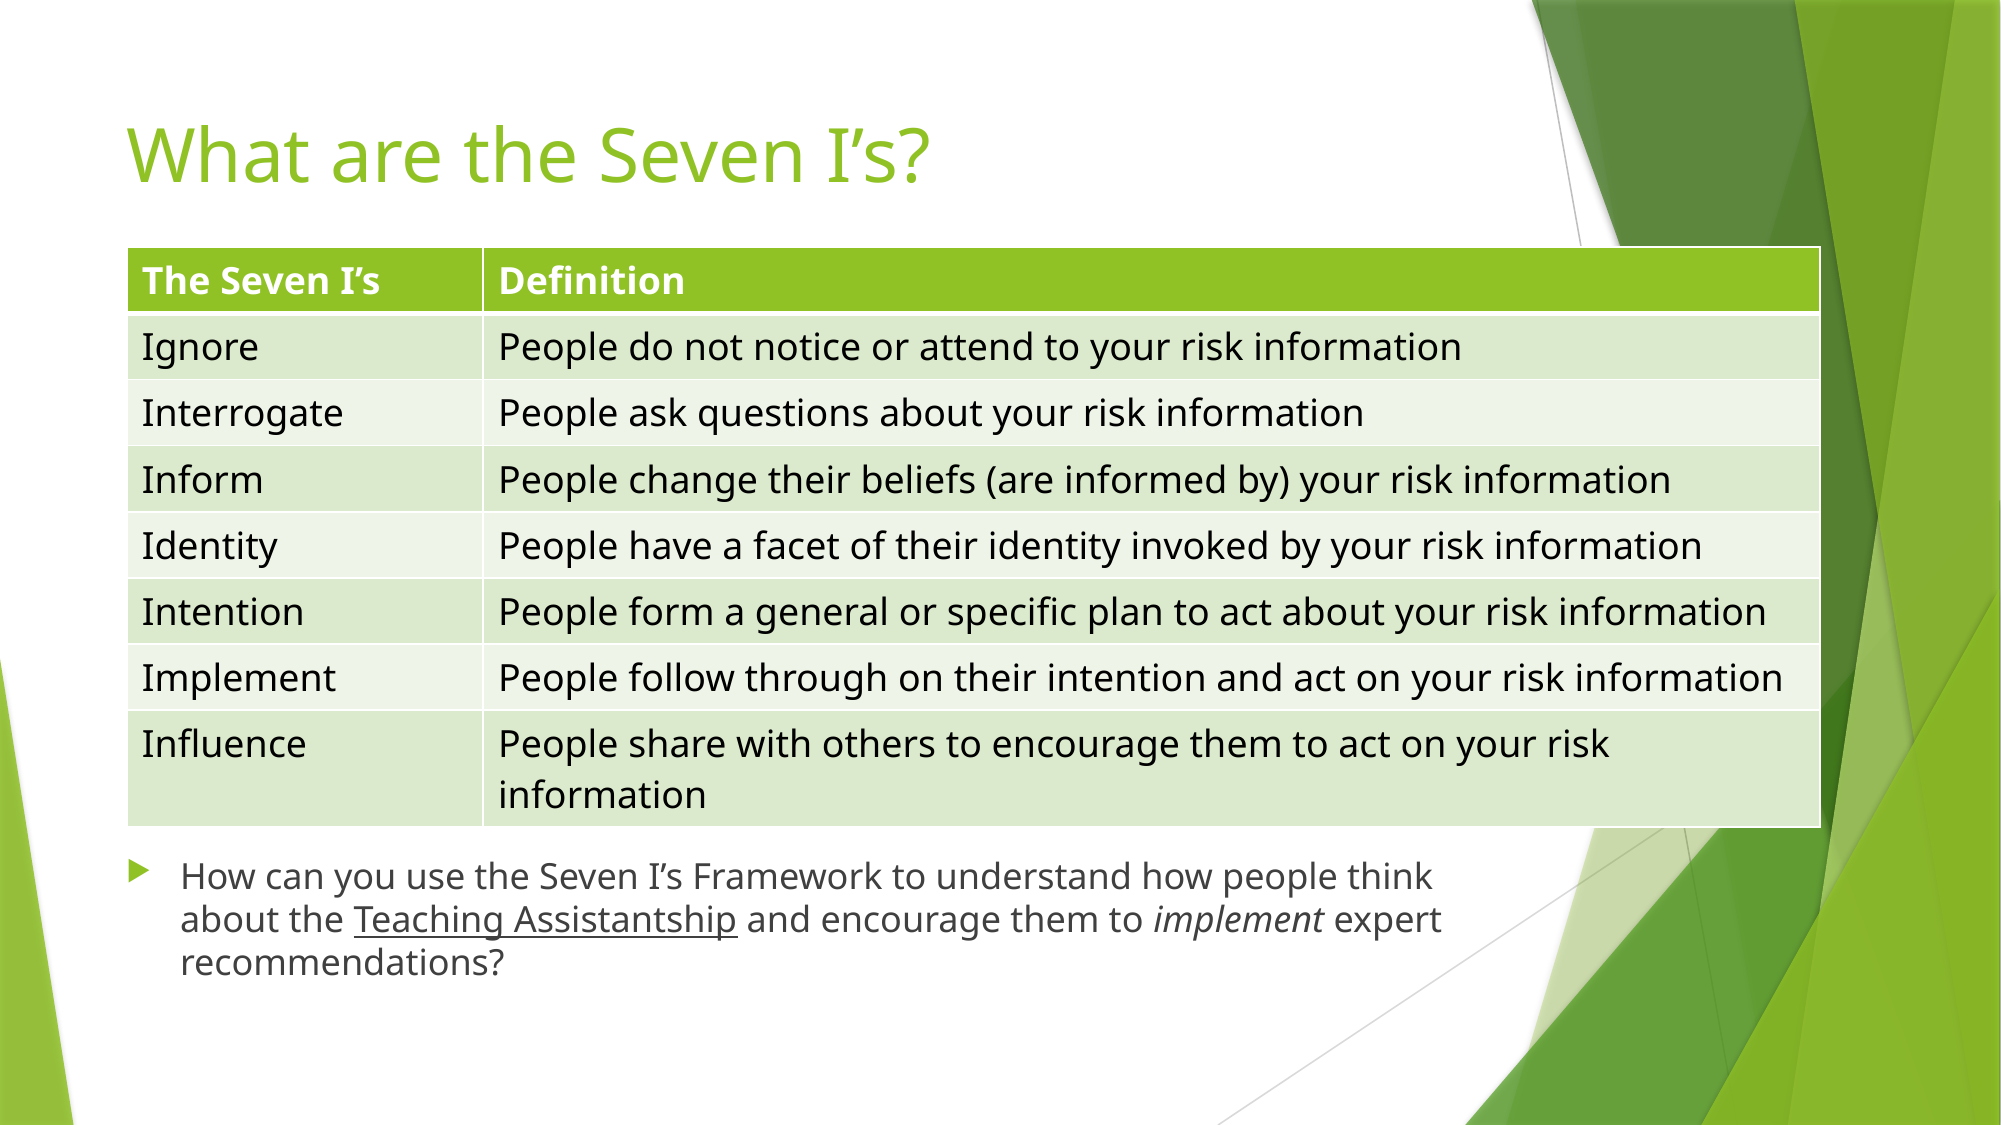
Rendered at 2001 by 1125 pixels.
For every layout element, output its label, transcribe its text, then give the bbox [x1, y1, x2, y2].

table_cell People do not notice or attend to your risk information [484, 316, 1819, 379]
table_cell Identity [128, 513, 482, 577]
table_cell Interrogate [128, 380, 482, 445]
table_cell Implement [128, 645, 482, 709]
table_cell People follow through on their intention and act on your risk information [484, 645, 1819, 709]
title What are the Seven I’s? [111, 99, 1522, 317]
table_cell Intention [128, 579, 482, 643]
table_cell People share with others to encourage them to act on your risk information [484, 711, 1819, 826]
table_header Definition [484, 248, 1819, 311]
table_cell People have a facet of their identity invoked by your risk information [484, 513, 1819, 577]
list How can you use the Seven I’s Framework to understand how people think about the Teaching Assistantship and encourage them to implement expert recommendations? [111, 846, 1522, 991]
table_cell People form a general or specific plan to act about your risk information [484, 579, 1819, 643]
table_cell People ask questions about your risk information [484, 380, 1819, 445]
table_cell Influence [128, 711, 482, 826]
table_header The Seven I’s [128, 248, 482, 311]
table_cell People change their beliefs (are informed by) your risk information [484, 446, 1819, 511]
table_cell Ignore [128, 316, 482, 379]
table_cell Inform [128, 446, 482, 511]
